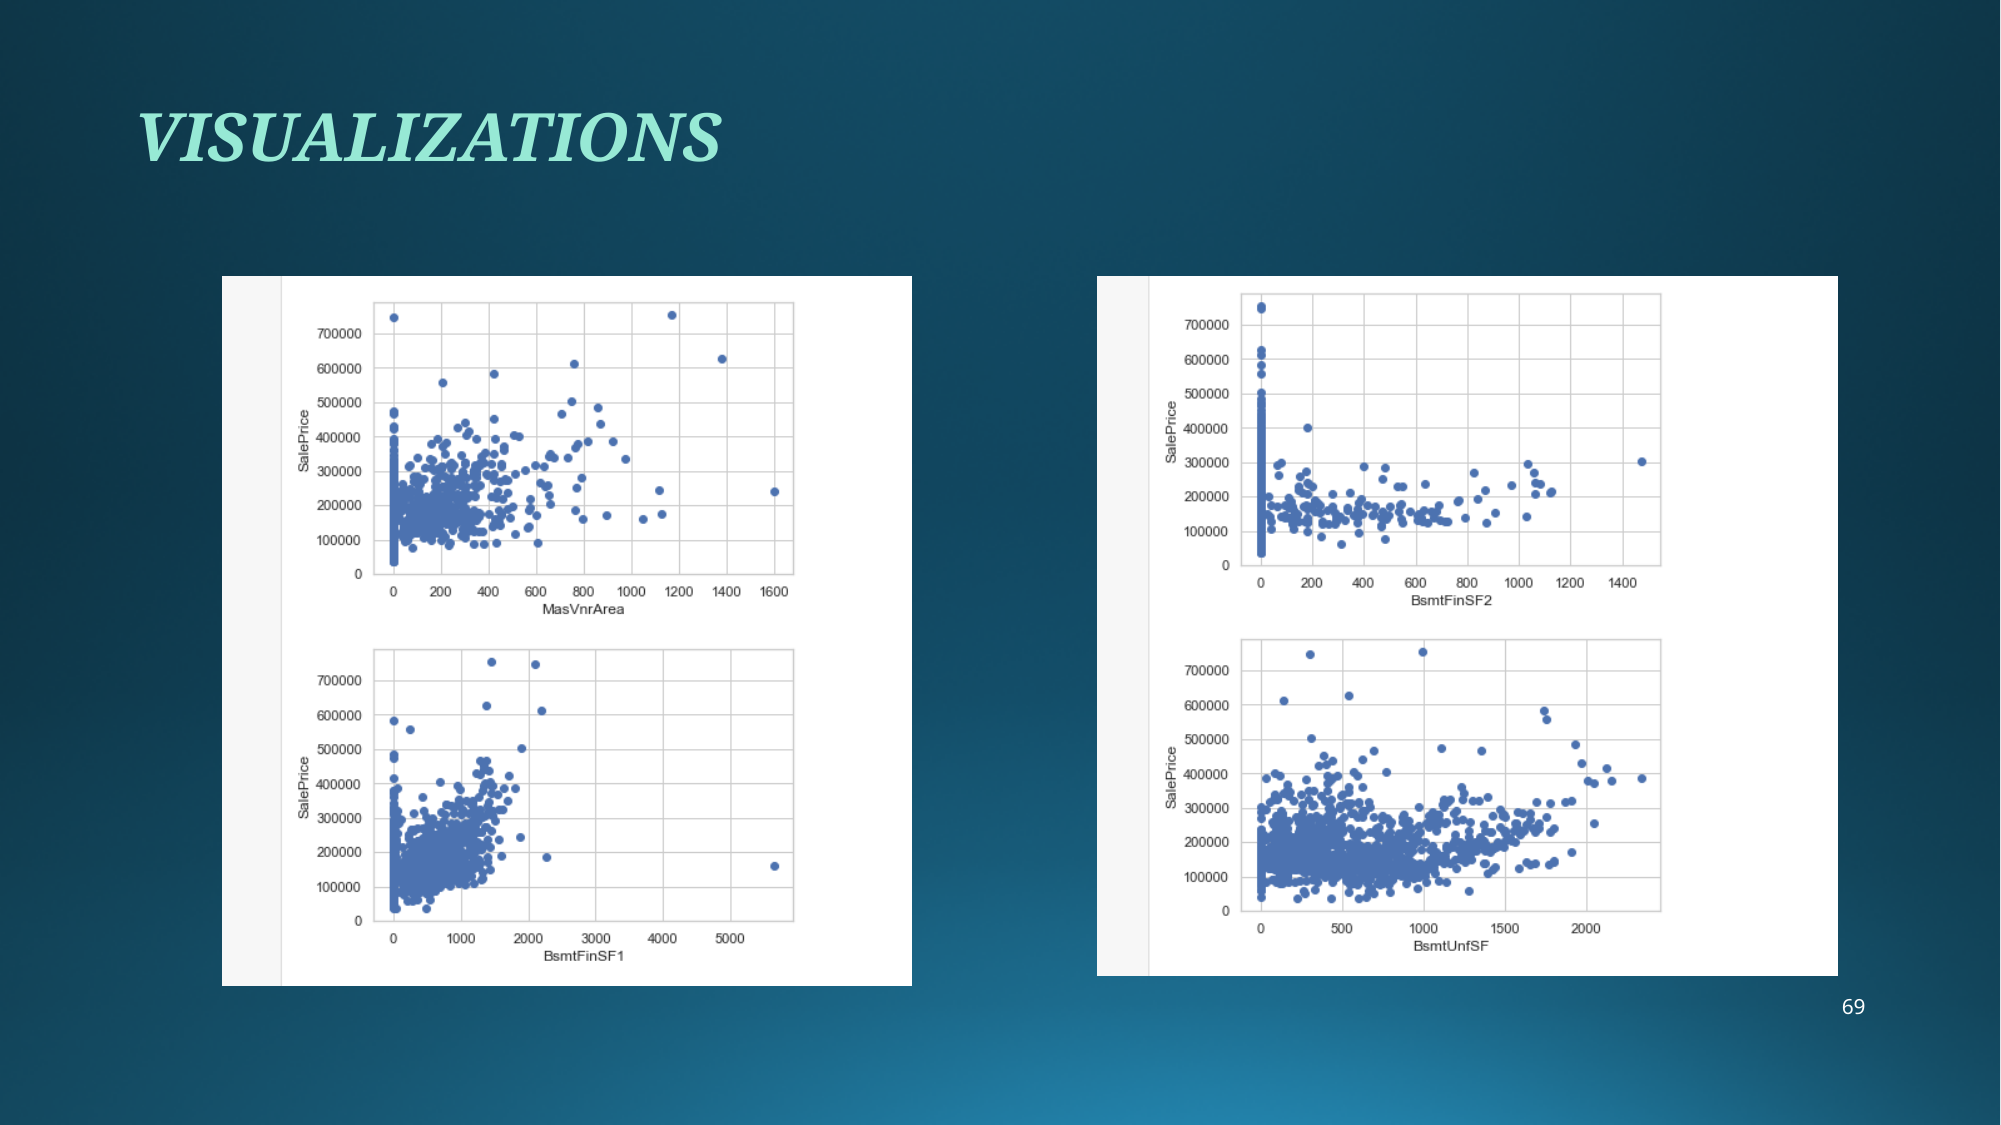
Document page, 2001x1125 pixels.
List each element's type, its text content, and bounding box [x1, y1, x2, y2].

text_box 69 [1755, 977, 1881, 1038]
text_box VISUALIZATIONS [119, 87, 1703, 183]
picture [0, 0, 2001, 1125]
